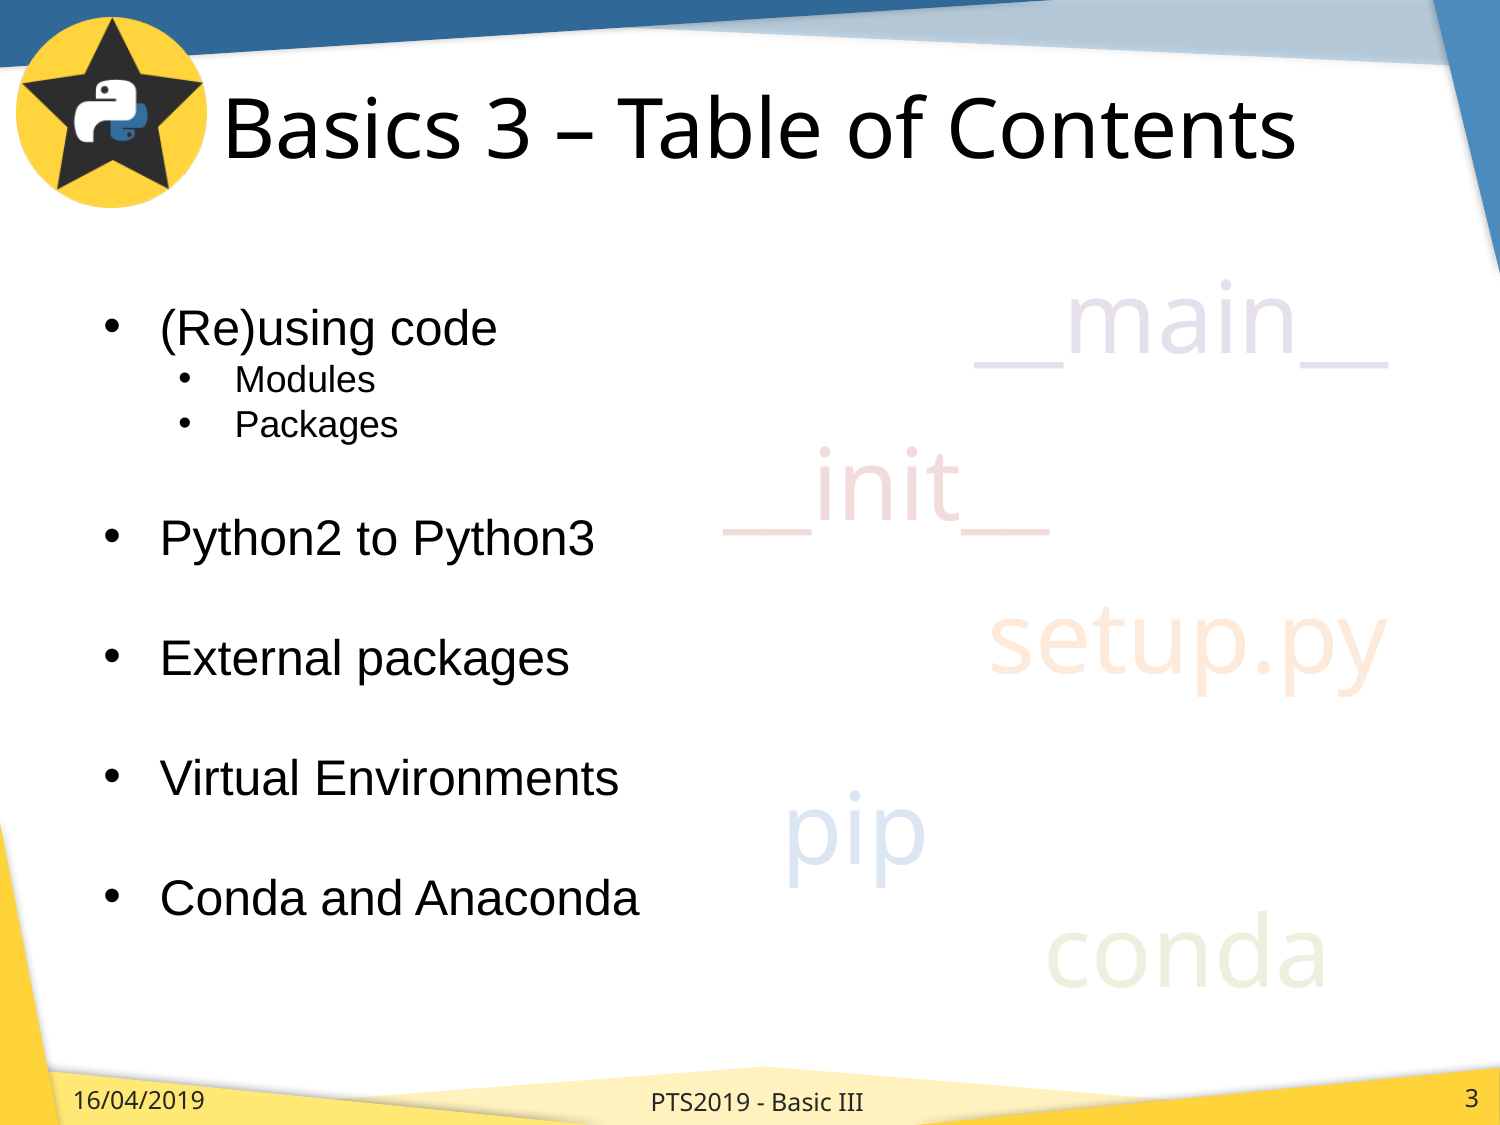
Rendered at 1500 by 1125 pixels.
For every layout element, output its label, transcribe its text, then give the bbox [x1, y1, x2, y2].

text_box (Re)using code Modules Packages Python2 to Python3 External packages Virtual Environments Conda and Anaconda [88, 227, 750, 933]
slide_number 3 [1144, 1082, 1495, 1118]
text_box [532, 237, 1458, 1051]
picture [16, 17, 207, 208]
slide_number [57, 1082, 408, 1118]
footer PTS2019 - Basic III [520, 1071, 995, 1125]
title Basics 3 – Table of Contents [206, 66, 1425, 185]
